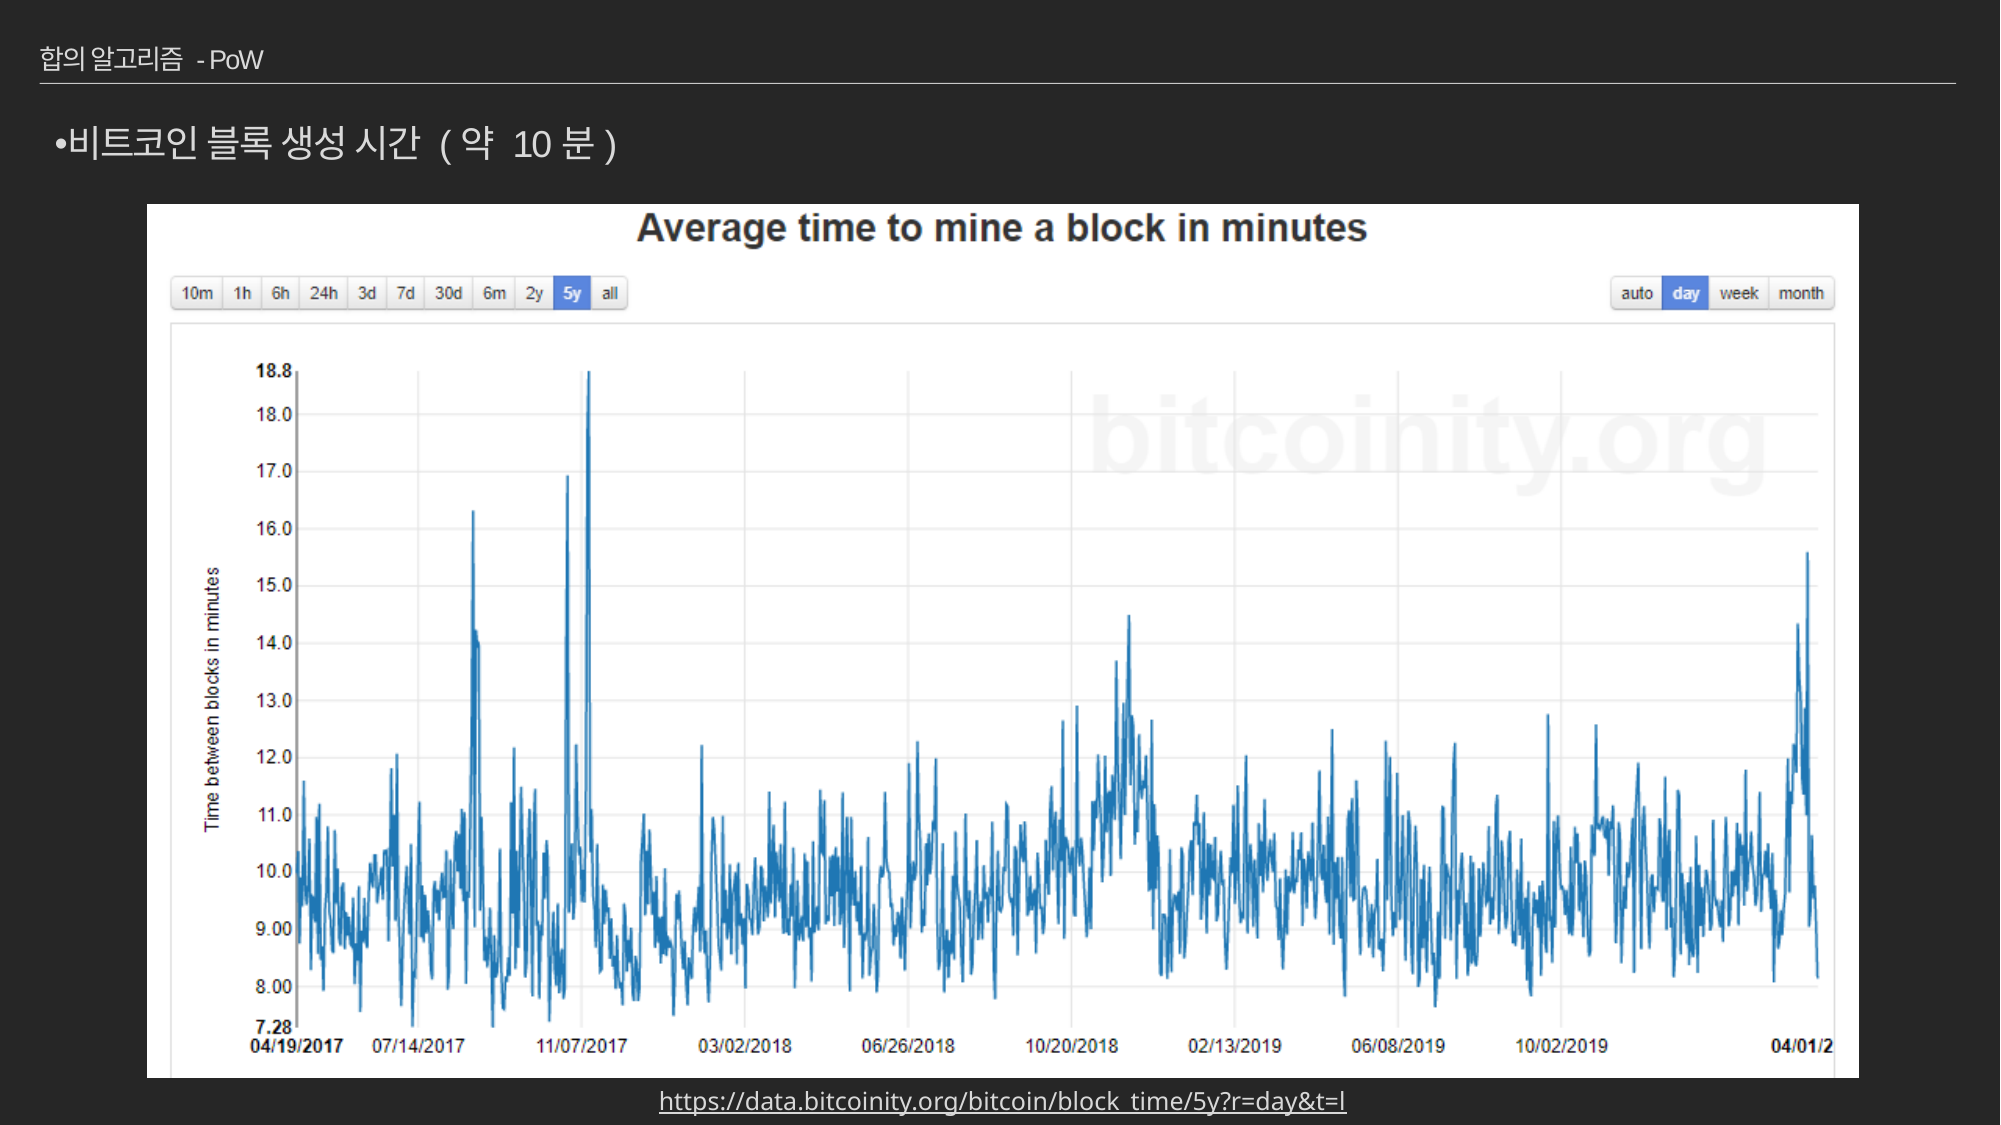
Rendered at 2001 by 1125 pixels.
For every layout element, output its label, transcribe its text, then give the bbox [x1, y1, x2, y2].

list 비트코인 블록 생성 시간 (약 10분) [39, 110, 1957, 825]
picture [147, 204, 1859, 1078]
text_box https://data.bitcoinity.org/bitcoin/block_time/5y?r=day&t=l [502, 1078, 1503, 1125]
title 합의 알고리즘 - PoW [39, 31, 1961, 84]
